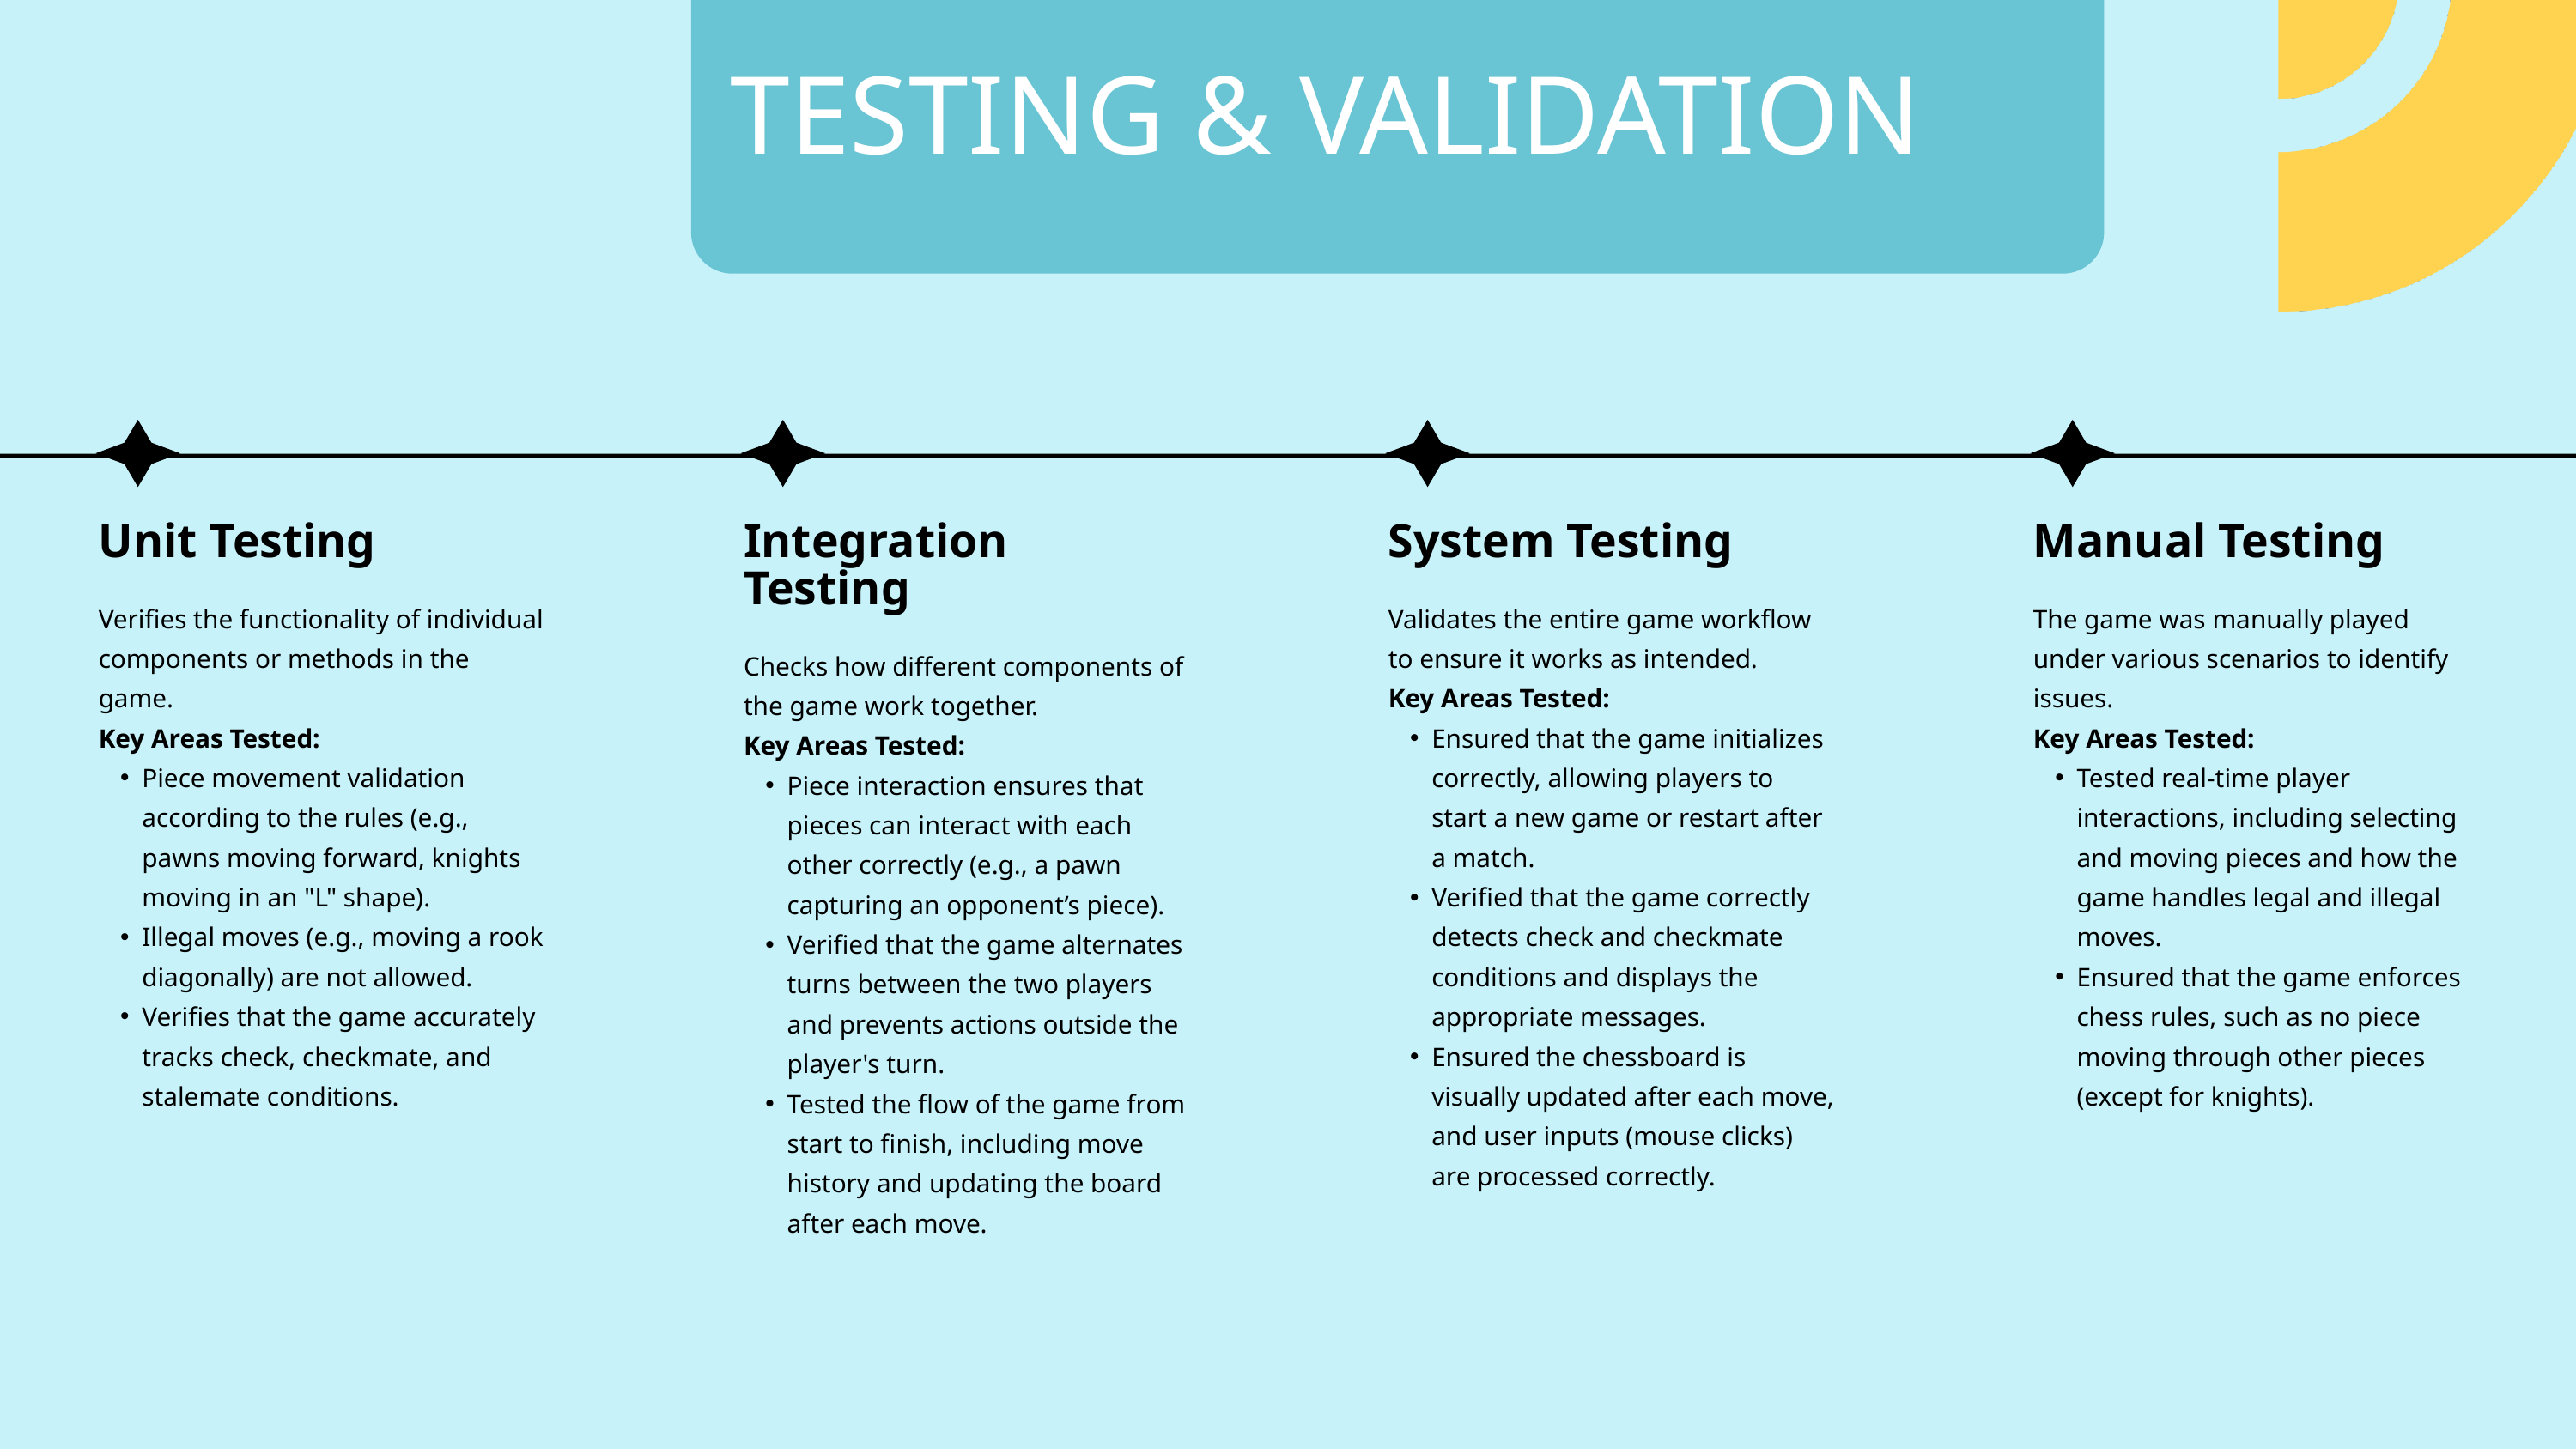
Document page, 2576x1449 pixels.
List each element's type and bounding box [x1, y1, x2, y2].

text_box [690, 0, 2105, 274]
text_box [94, 419, 2481, 1259]
text_box [2278, 0, 2576, 312]
